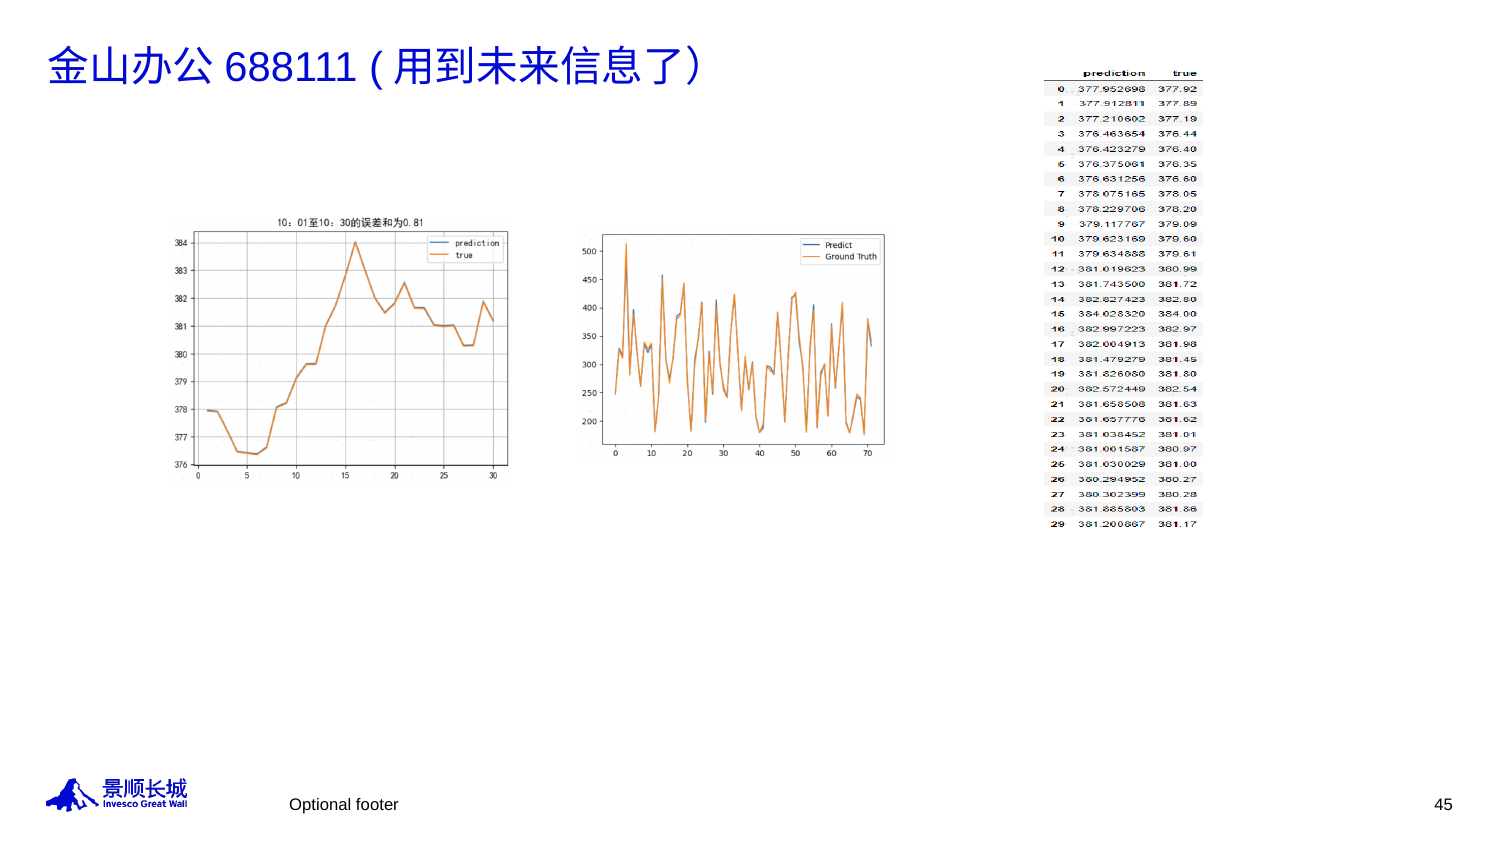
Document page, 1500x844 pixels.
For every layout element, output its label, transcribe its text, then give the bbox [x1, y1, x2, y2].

footer Optional footer [289, 792, 1258, 815]
title 金山办公688111 (用到未来信息了） [47, 39, 1454, 148]
slide_number 45 [1394, 792, 1453, 815]
picture [574, 228, 892, 462]
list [170, 215, 513, 483]
picture [46, 778, 187, 812]
picture [1039, 65, 1209, 537]
